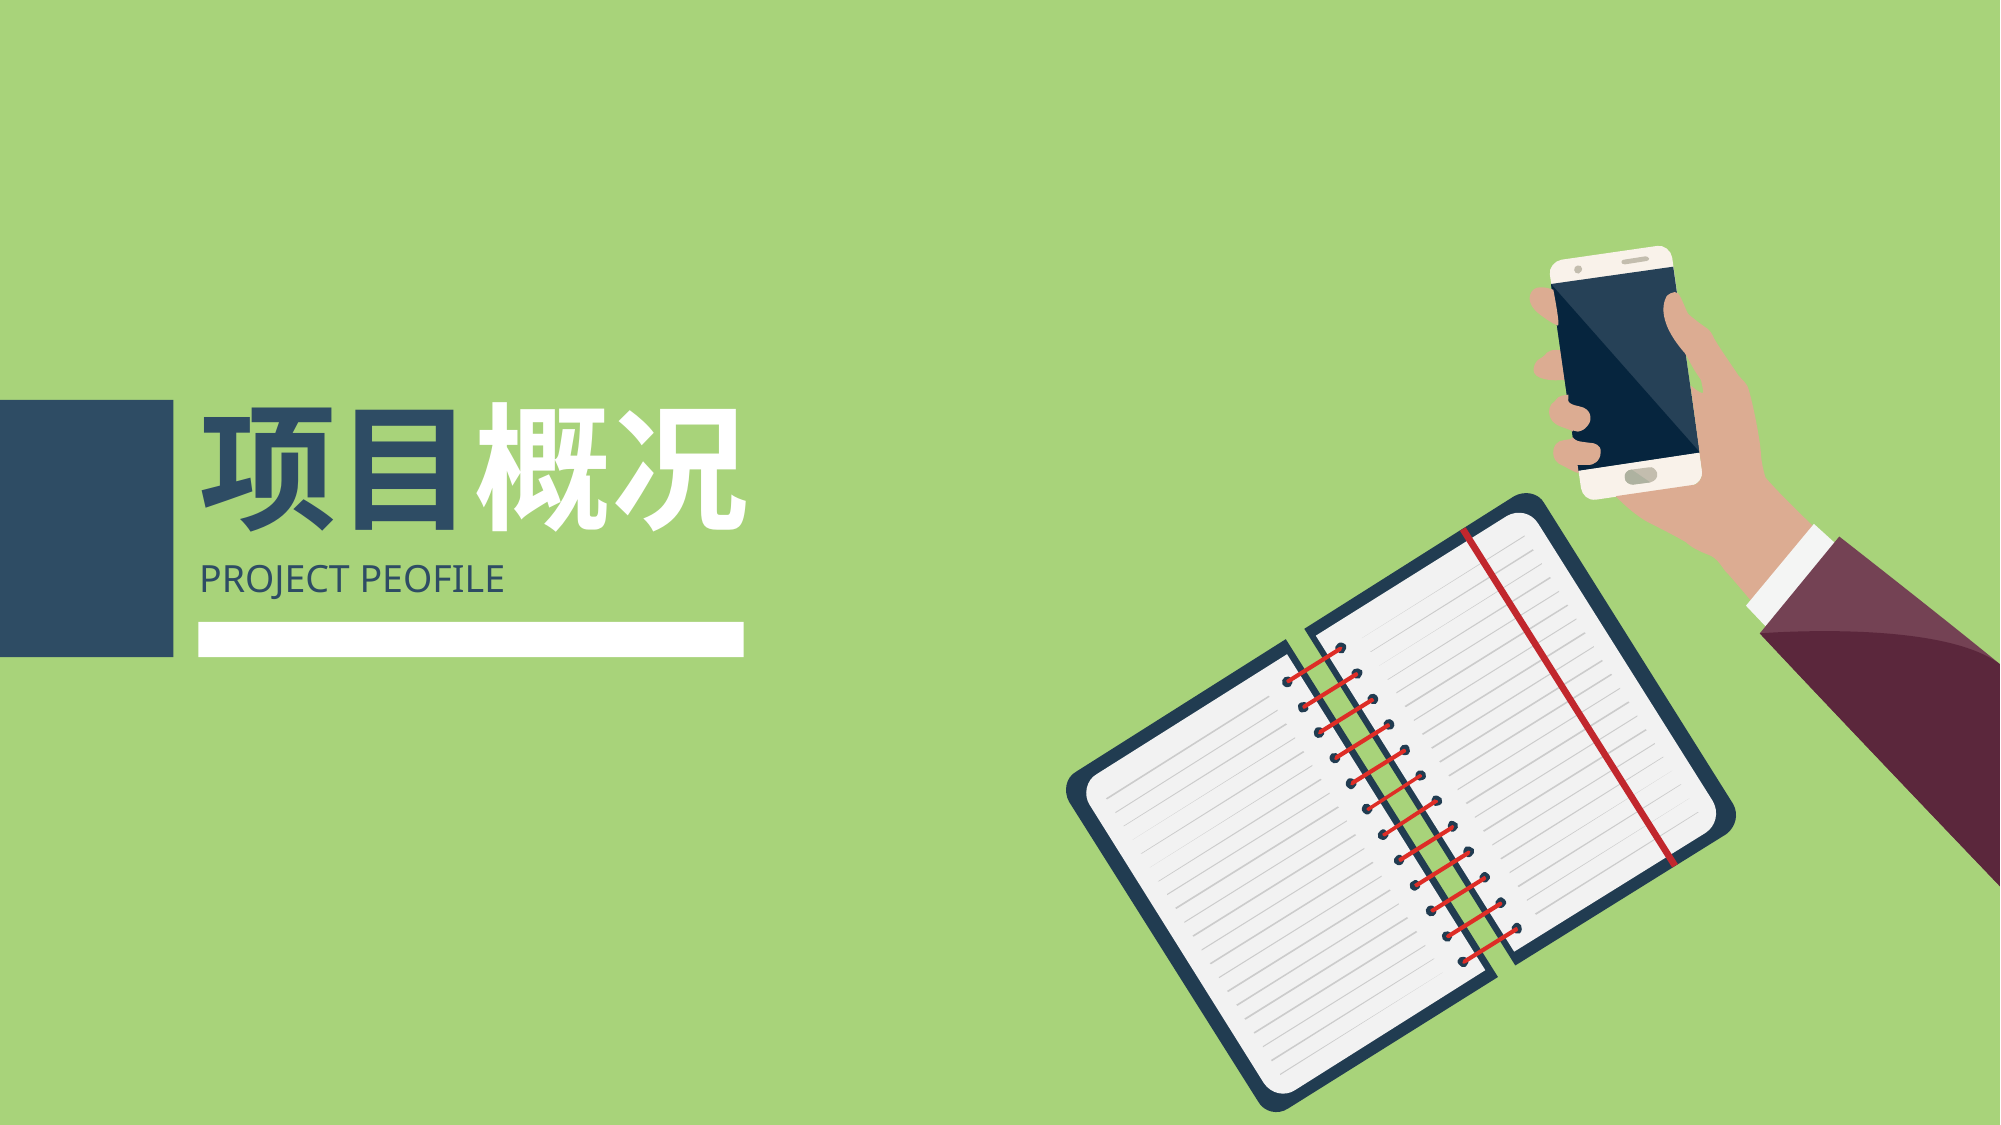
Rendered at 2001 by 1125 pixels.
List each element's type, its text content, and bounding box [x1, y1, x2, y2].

text_box PROJECT PEOFILE [184, 547, 755, 608]
picture [1065, 244, 2000, 1114]
text_box [0, 399, 174, 658]
text_box 项目概况 [184, 375, 771, 555]
text_box [197, 621, 745, 658]
